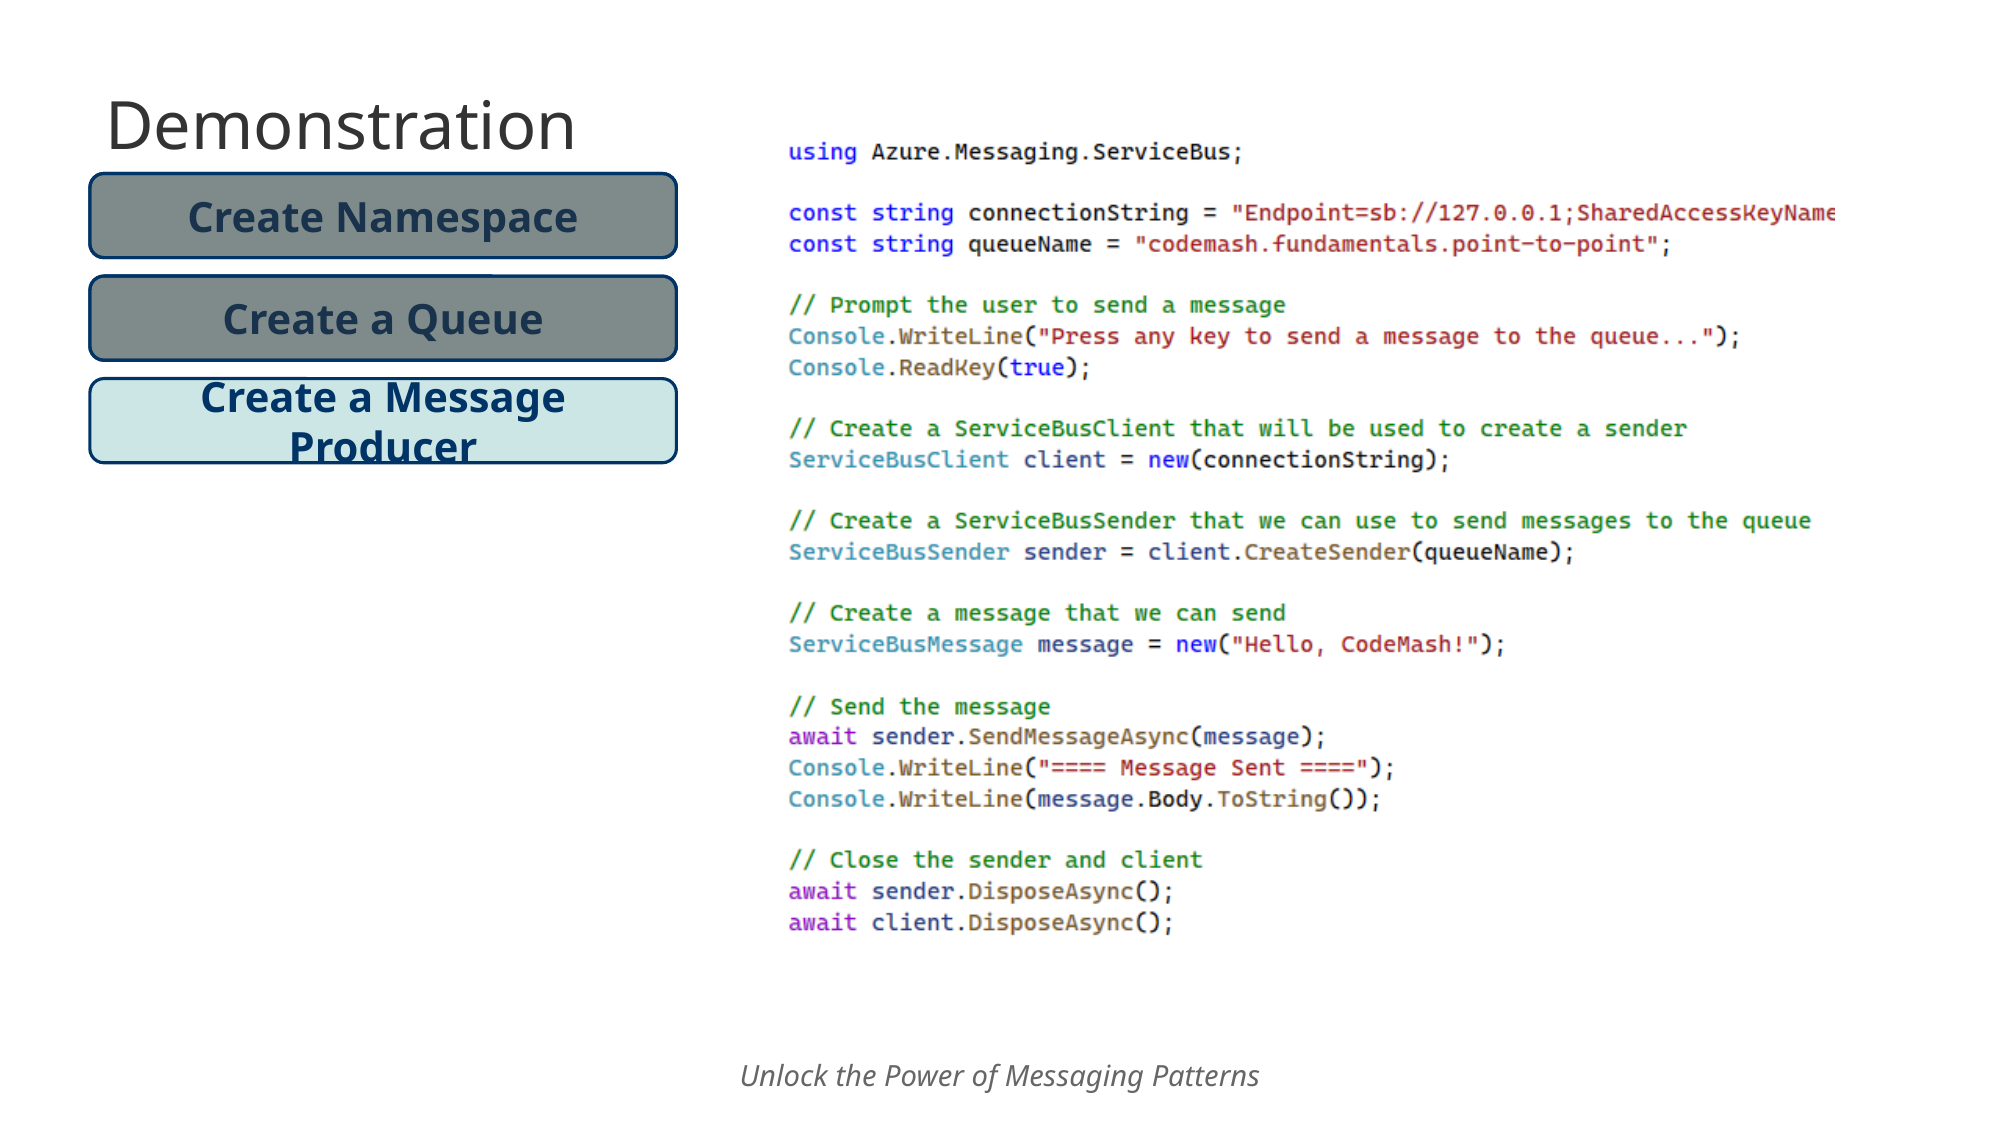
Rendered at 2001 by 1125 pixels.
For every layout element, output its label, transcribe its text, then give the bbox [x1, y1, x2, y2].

text_box Create a Message Producer [88, 376, 678, 465]
text_box [88, 274, 678, 362]
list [781, 140, 1835, 955]
text_box [88, 171, 678, 260]
title Demonstration [90, 75, 677, 172]
